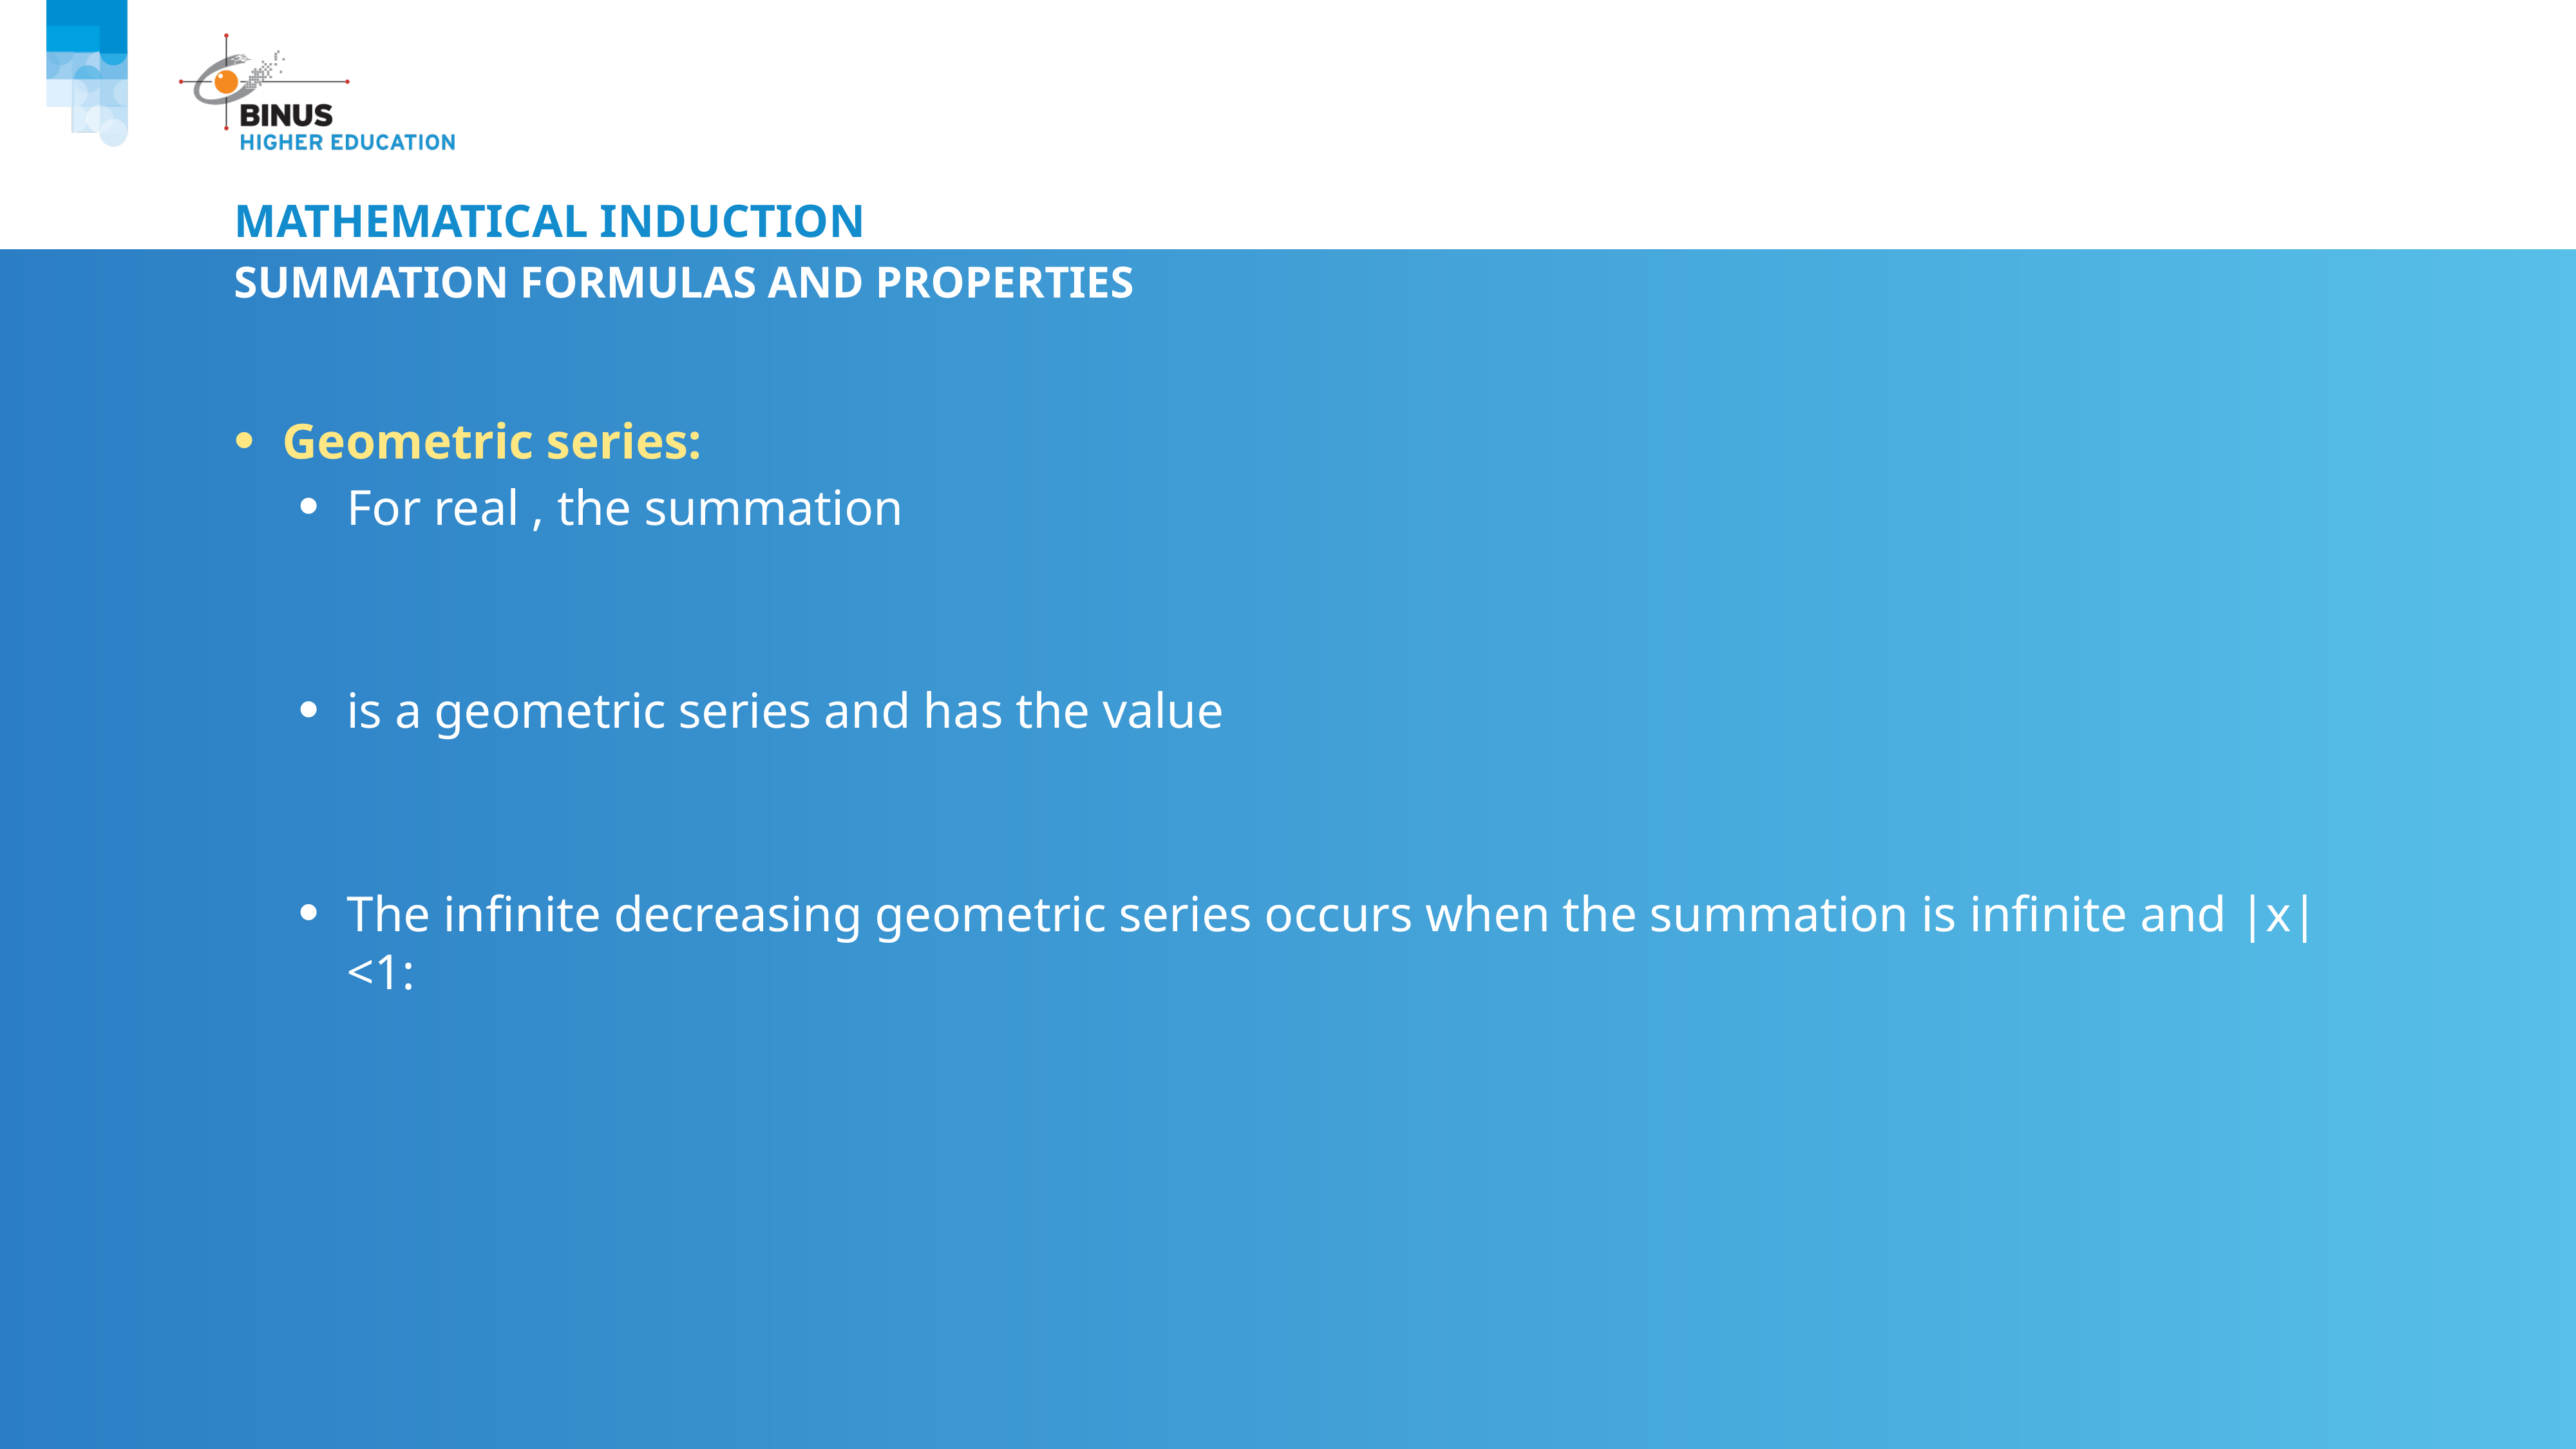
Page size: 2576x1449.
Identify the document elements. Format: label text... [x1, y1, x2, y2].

picture [46, 0, 455, 154]
title Mathematical induction [228, 197, 1784, 252]
list summation Formulas and properties [228, 255, 1262, 341]
